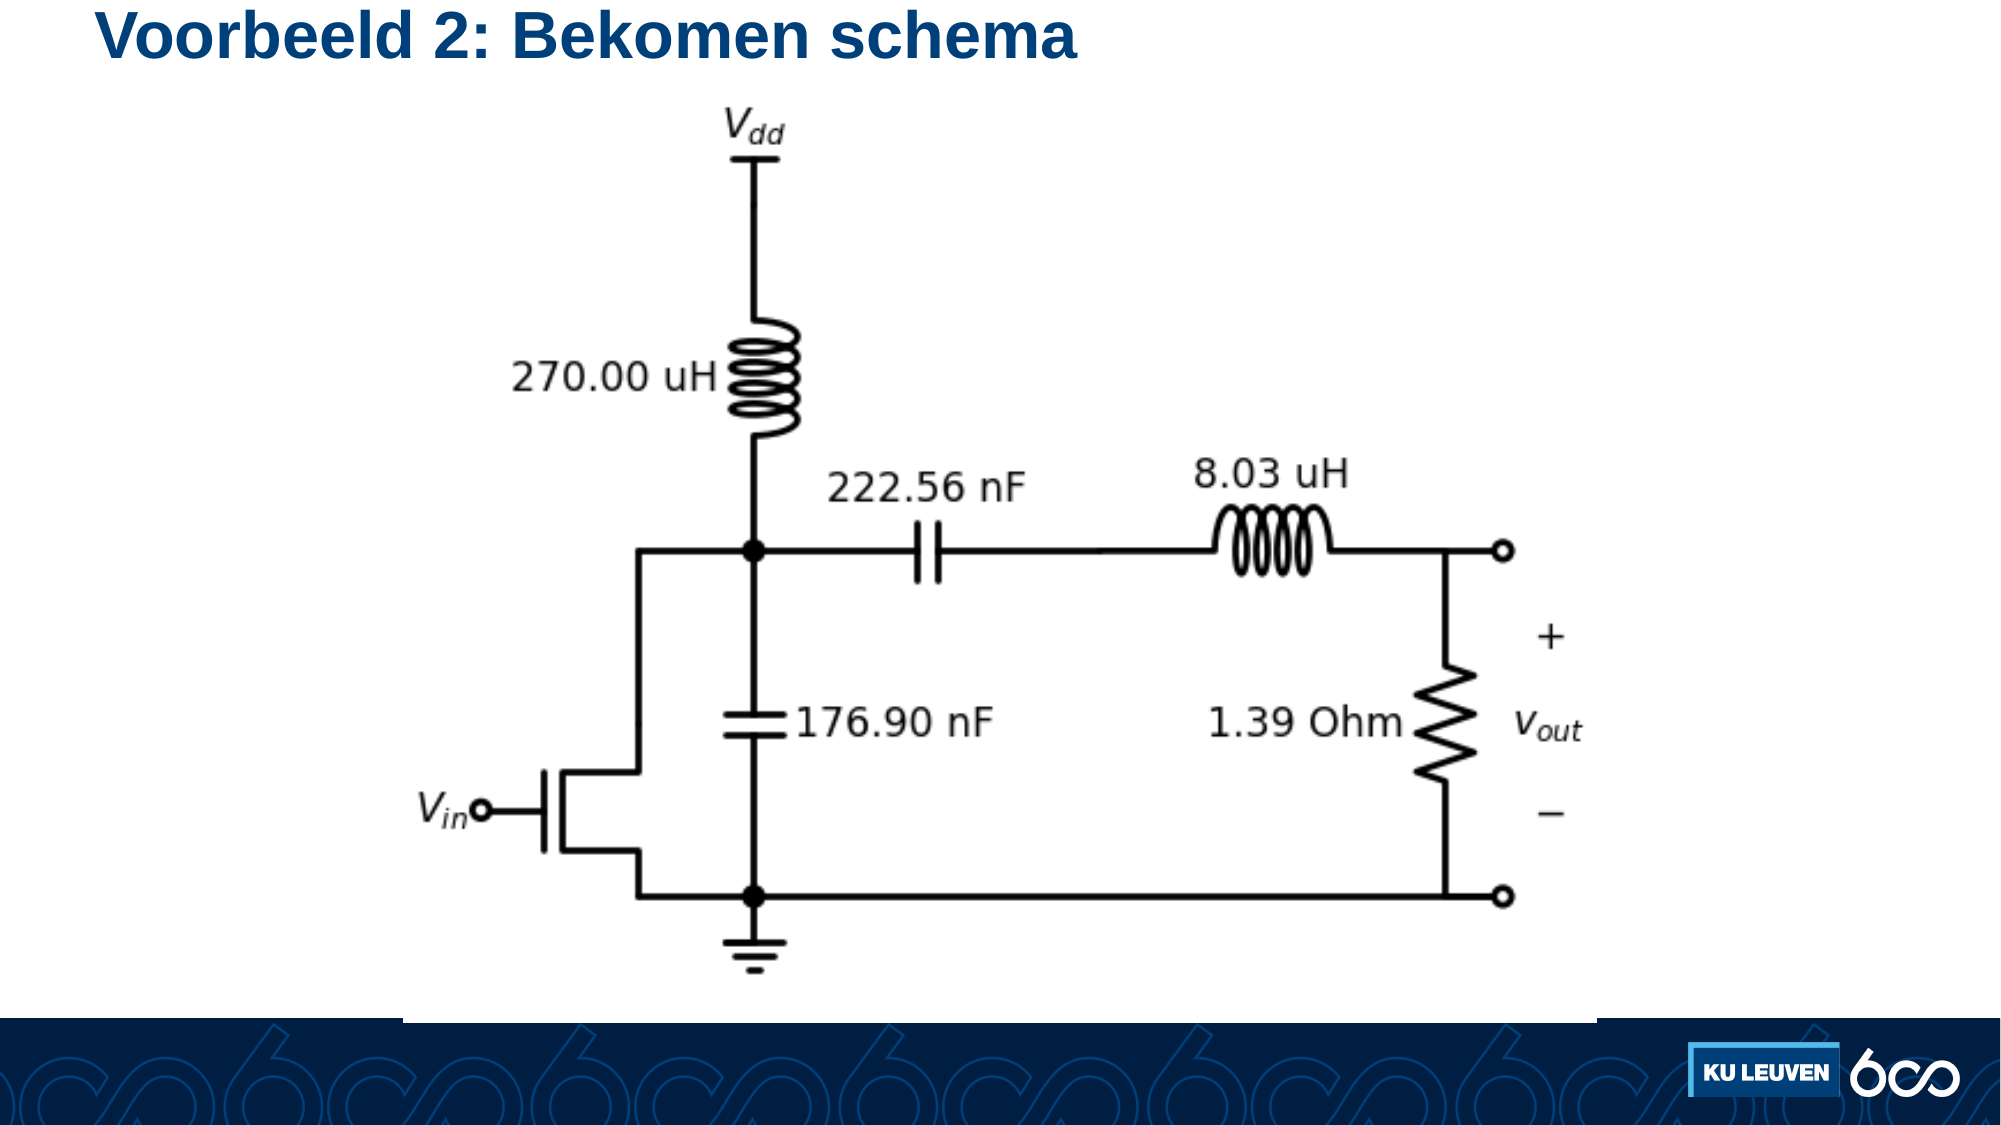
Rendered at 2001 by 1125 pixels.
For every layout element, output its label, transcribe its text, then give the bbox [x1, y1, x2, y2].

picture [0, 92, 2001, 1125]
title Voorbeeld 2: Bekomen schema [94, 0, 1906, 108]
